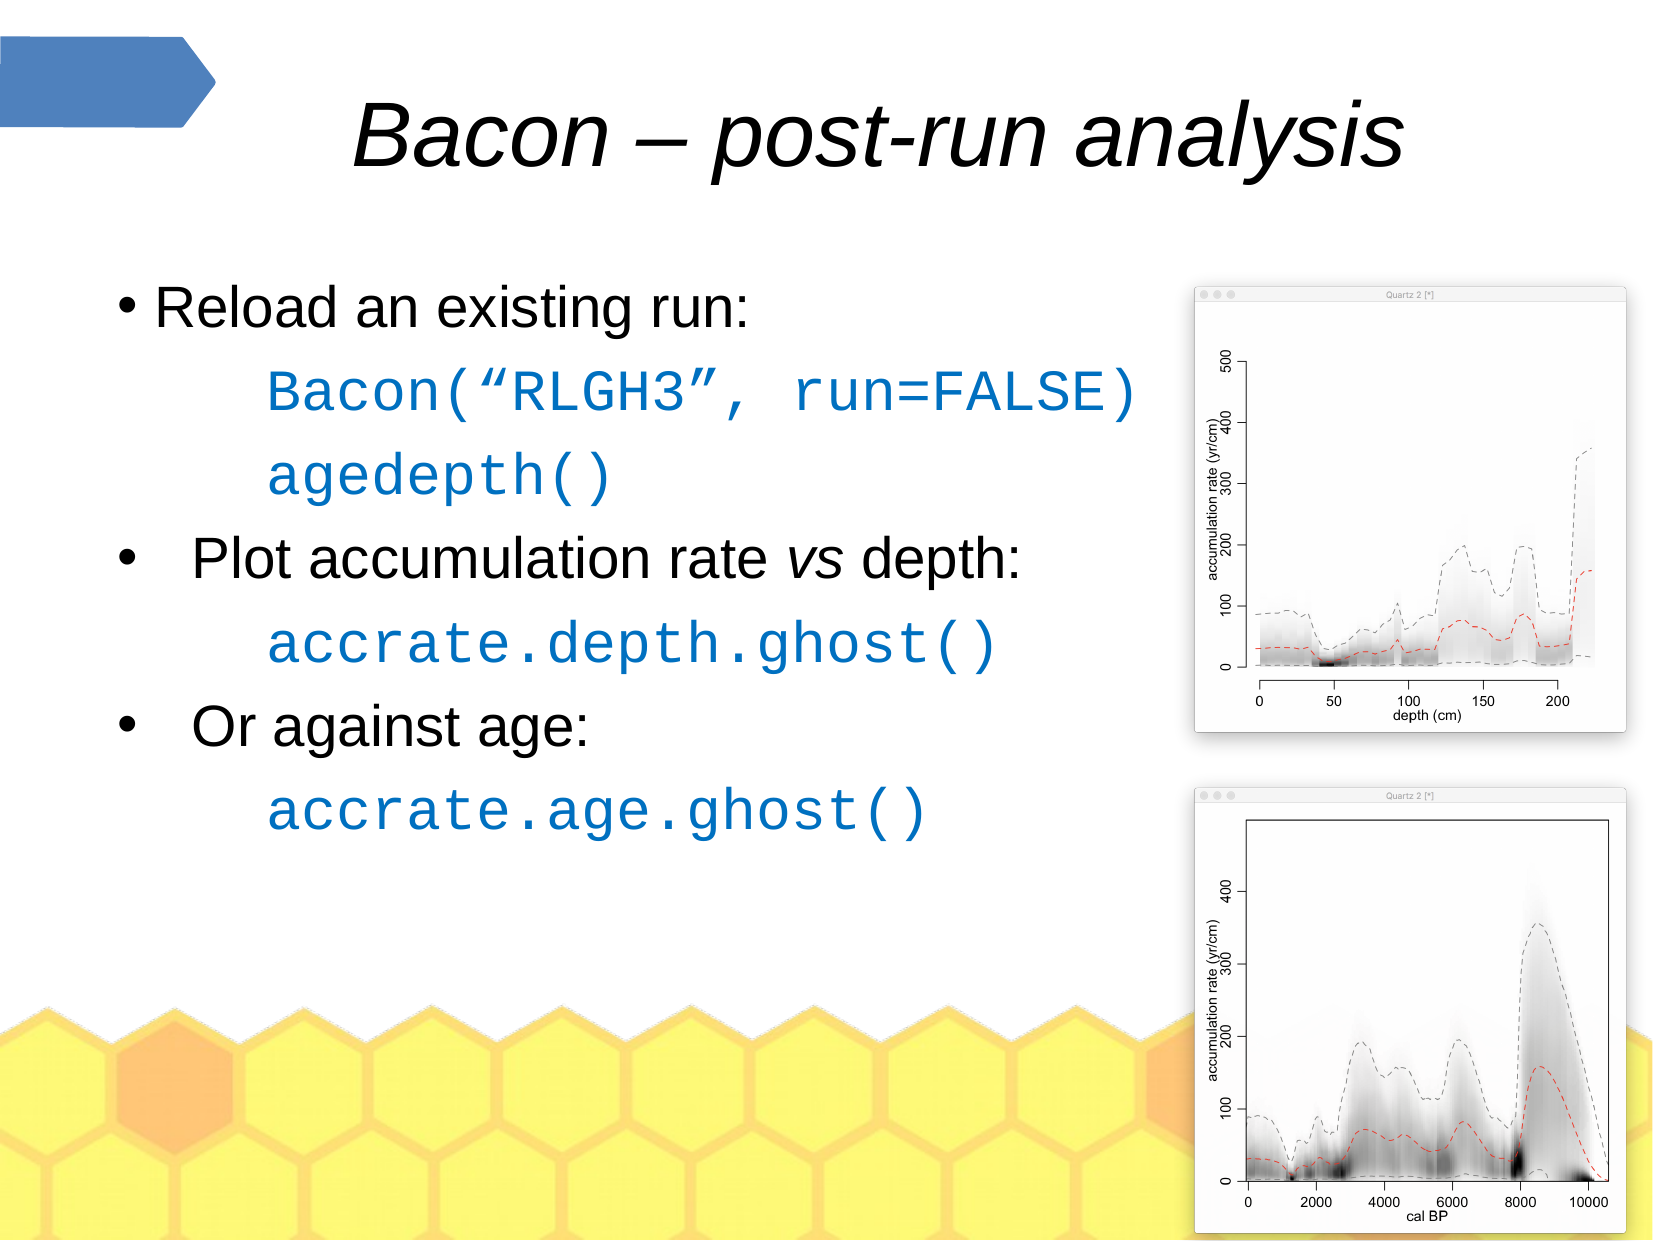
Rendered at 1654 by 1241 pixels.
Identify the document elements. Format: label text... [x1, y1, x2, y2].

text_box Bacon – post-run analysis [351, 21, 1560, 253]
text_box Reload an existing run: Bacon(“RLGH3”, run=FALSE) agedepth() Plot accumulation rate vs depth: accrate.depth.ghost() Or against age: accrate.age.ghost() [116, 276, 1160, 960]
picture [0, 264, 1654, 1241]
